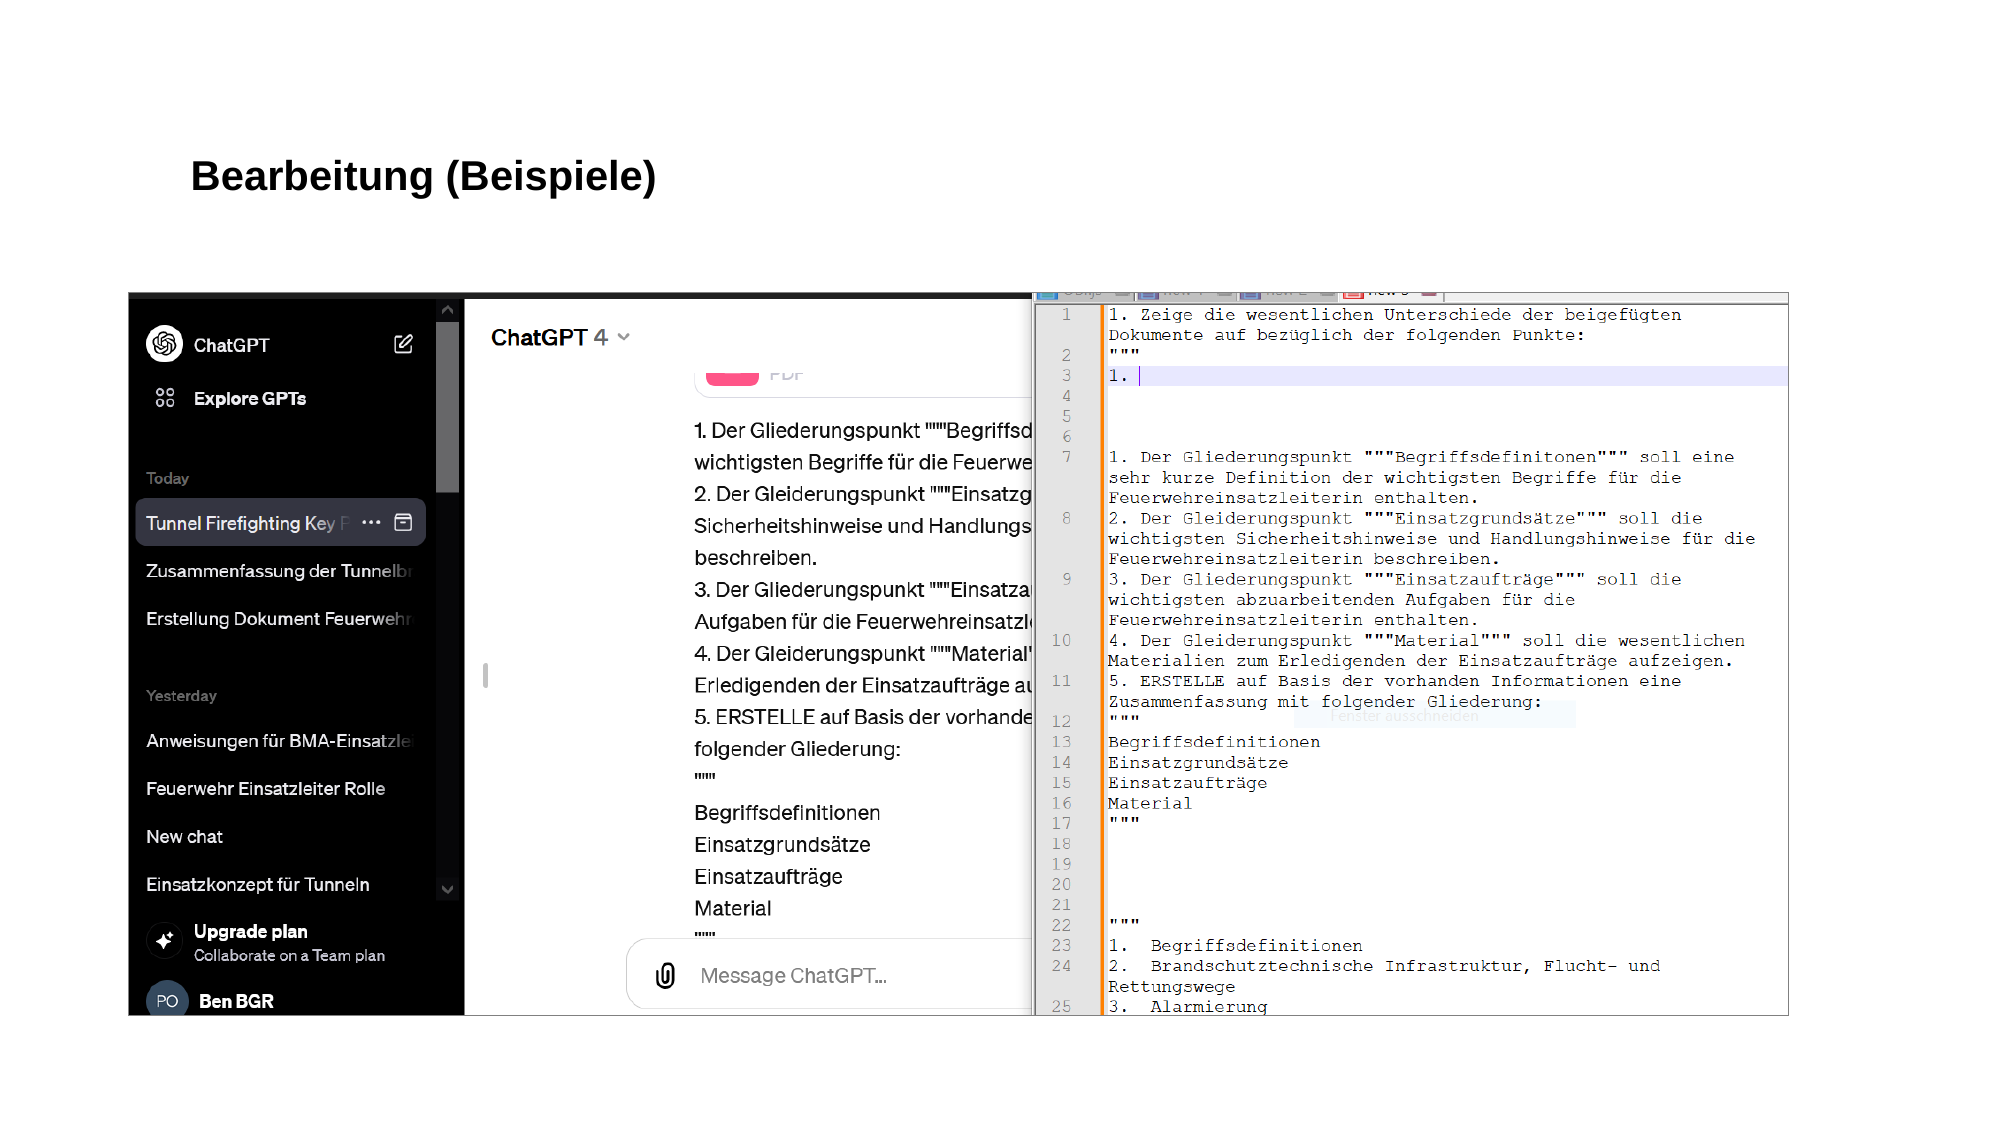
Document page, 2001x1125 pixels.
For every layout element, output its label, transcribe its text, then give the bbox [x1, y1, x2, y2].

picture [128, 292, 1789, 1016]
text_box Bearbeitung (Beispiele) [175, 141, 1475, 207]
